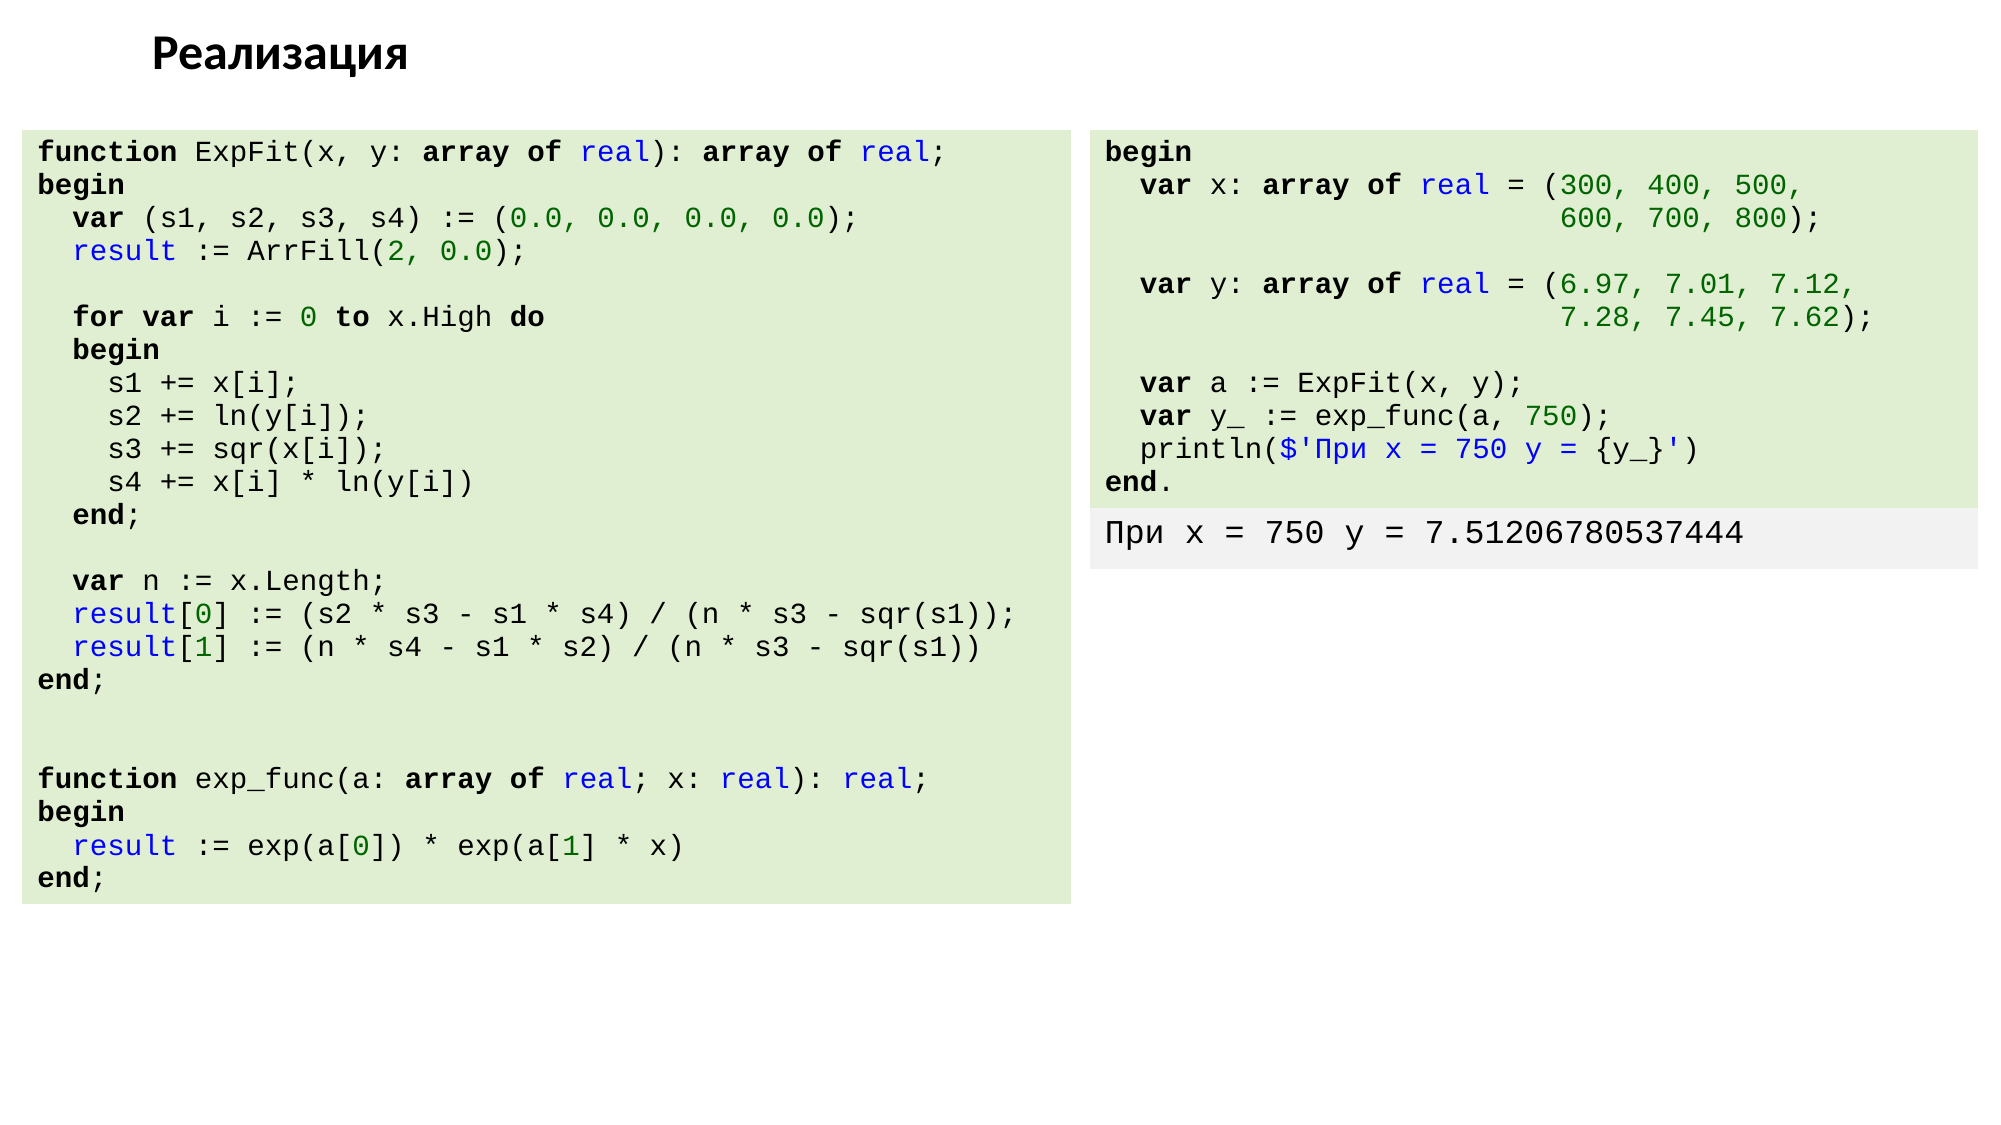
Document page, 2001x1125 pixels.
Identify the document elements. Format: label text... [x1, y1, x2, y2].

table_header function ExpFit(x, y: array of real): array of real; begin var (s1, s2, s3, s4) := (0.0, 0.0, 0.0, 0.0); result := ArrFill(2, 0.0); for var i := 0 to x.High do begin s1 += x[i]; s2 += ln(y[i]); s3 += sqr(x[i]); s4 += x[i] * ln(y[i]) end; var n := x.Length; result[0] := (s2 * s3 - s1 * s4) / (n * s3 - sqr(s1)); result[1] := (n * s4 - s1 * s2) / (n * s3 - sqr(s1)) end; function exp_func(a: array of real; x: real): real; begin result := exp(a[0]) * exp(a[1] * x) end; [22, 130, 1071, 904]
table_cell При x = 750 y = 7.51206780537444 [1090, 508, 1978, 569]
title Реализация [137, 24, 1755, 83]
table_header begin var x: array of real = (300, 400, 500, 600, 700, 800); var y: array of real = (6.97, 7.01, 7.12, 7.28, 7.45, 7.62); var a := ExpFit(x, y); var y_ := exp_func(a, 750); println($'При x = 750 y = {y_}') end. [1090, 130, 1978, 508]
